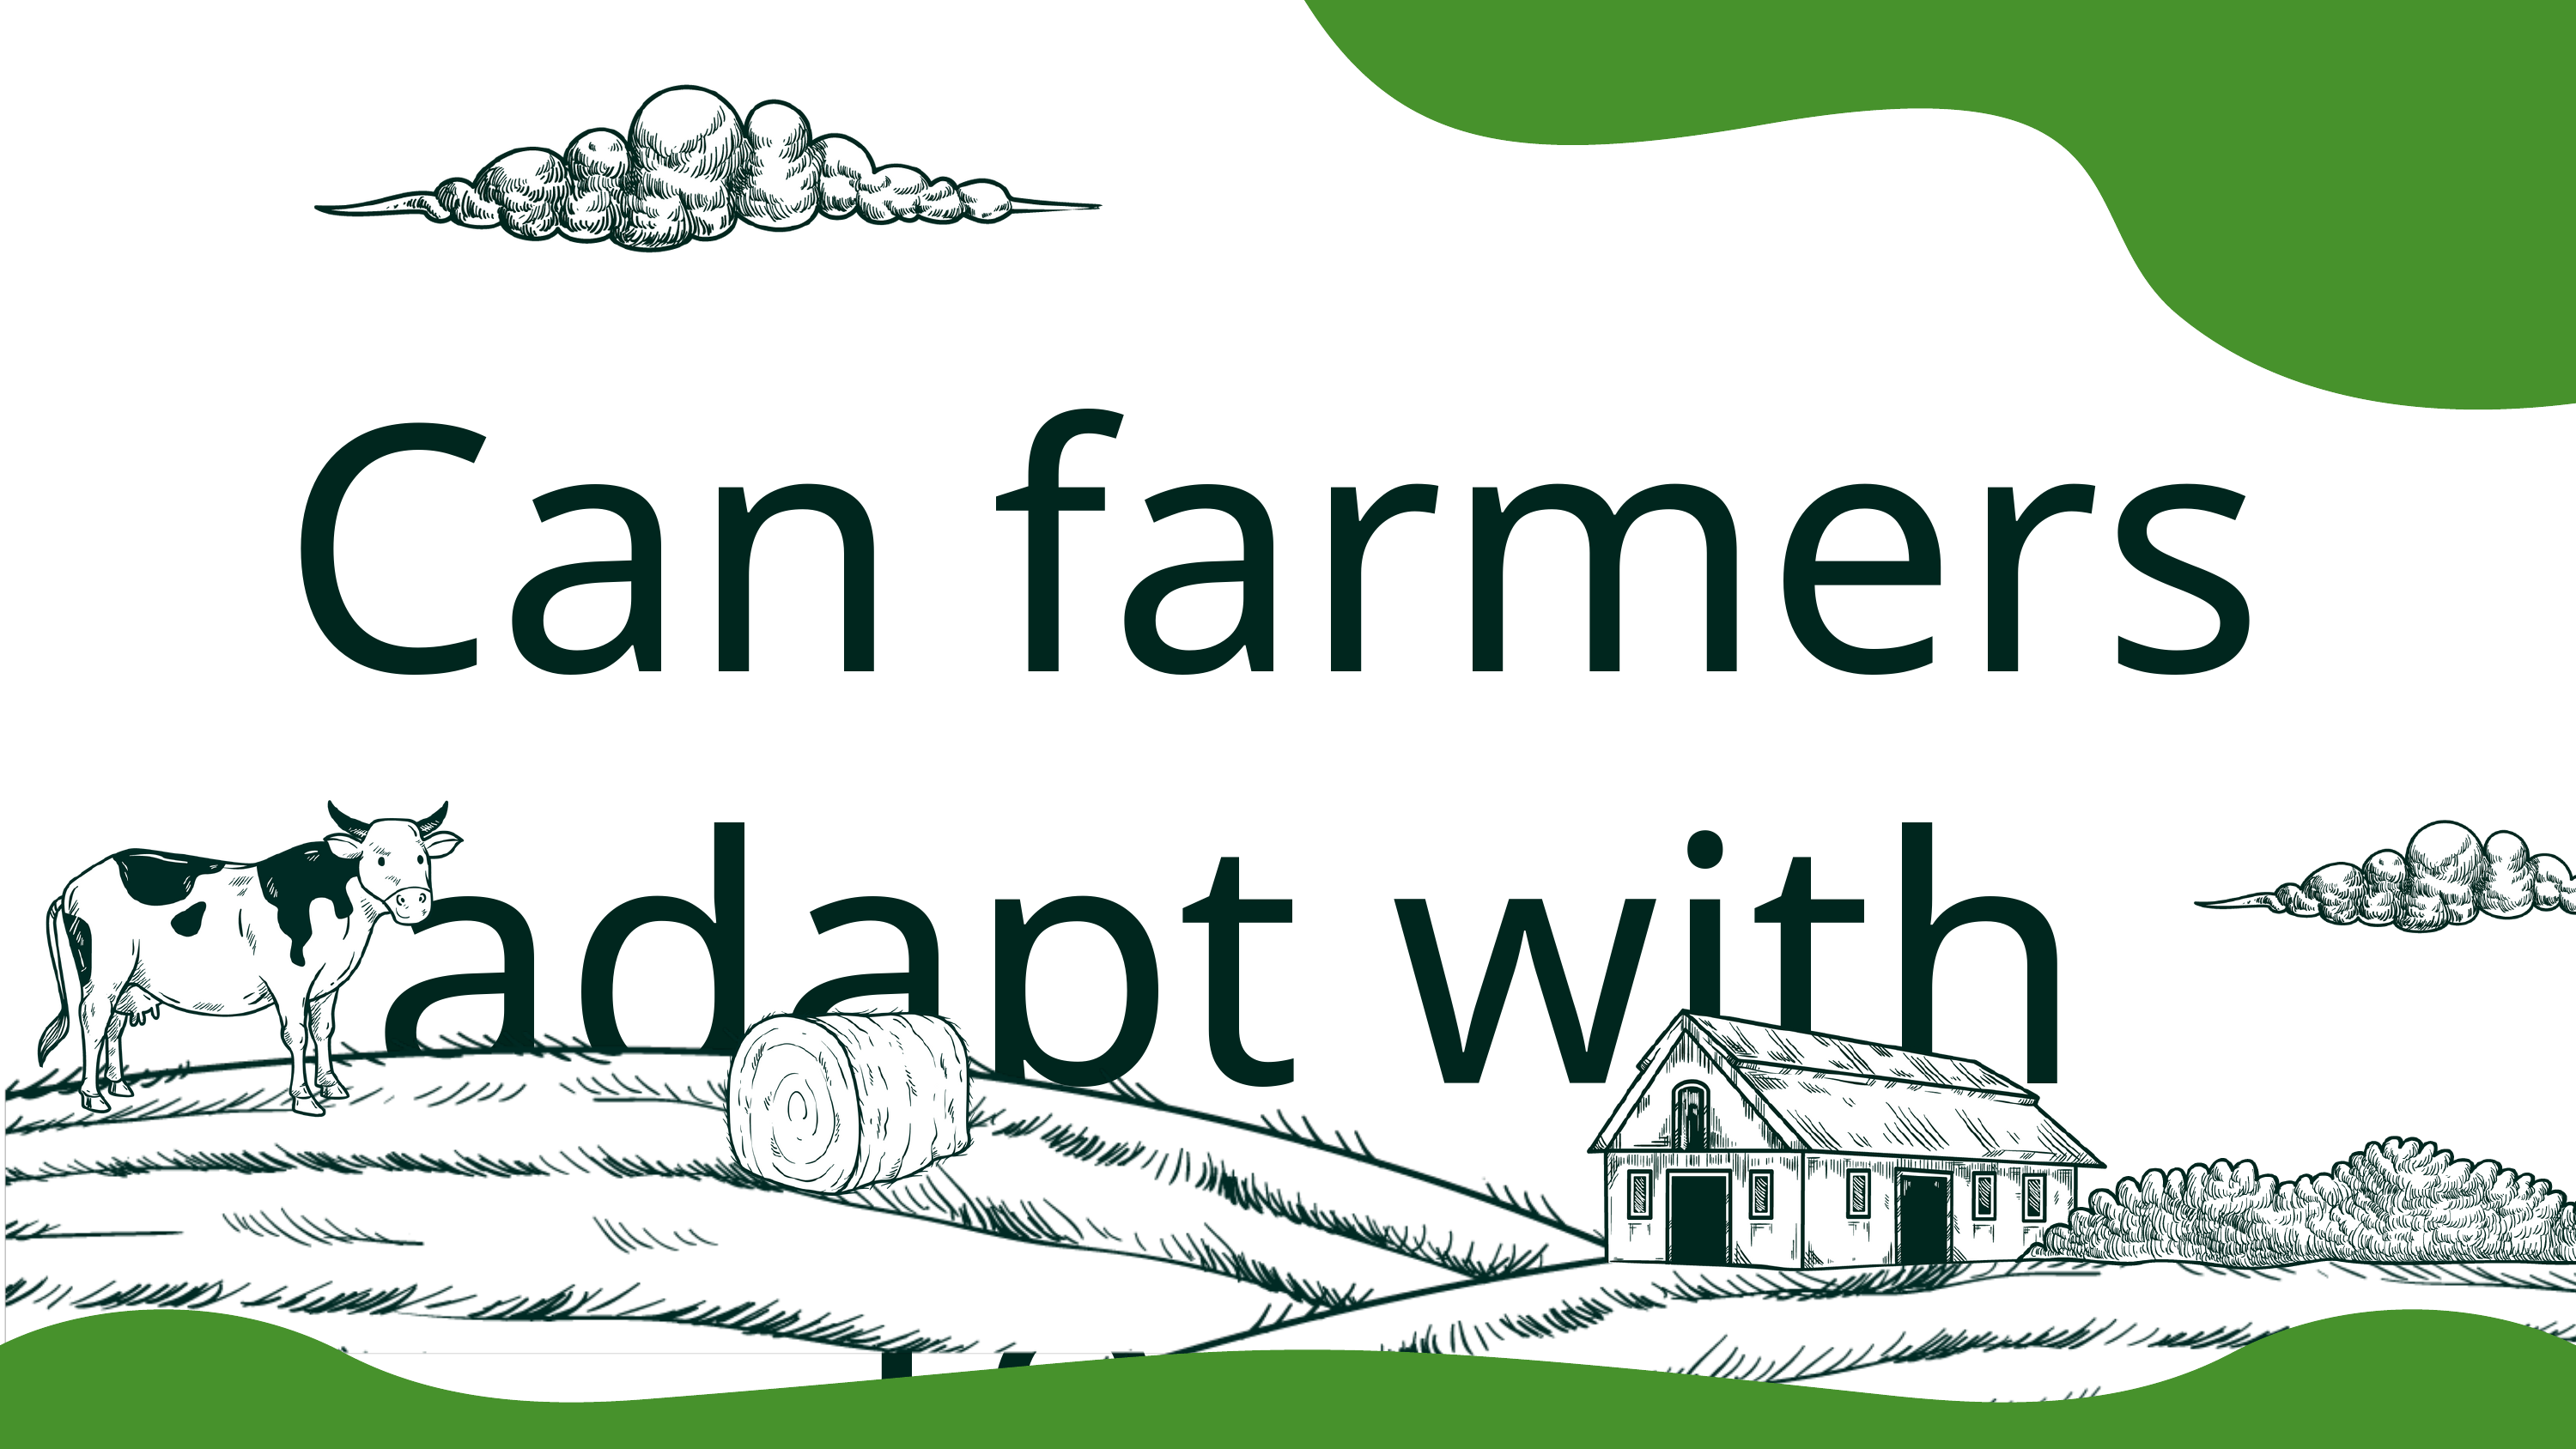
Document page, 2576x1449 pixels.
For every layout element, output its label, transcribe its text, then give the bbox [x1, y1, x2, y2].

text_box [0, 975, 1893, 1290]
text_box [1584, 1002, 2109, 1279]
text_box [1728, 0, 2151, 846]
text_box Can farmers adapt with tech? [163, 328, 2382, 1103]
text_box [2004, 1103, 2576, 1290]
text_box [34, 796, 466, 1121]
text_box [2190, 811, 2576, 942]
text_box [309, 71, 1107, 264]
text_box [0, 1290, 2576, 1449]
text_box [690, 1146, 2004, 1290]
text_box [720, 1002, 977, 1146]
